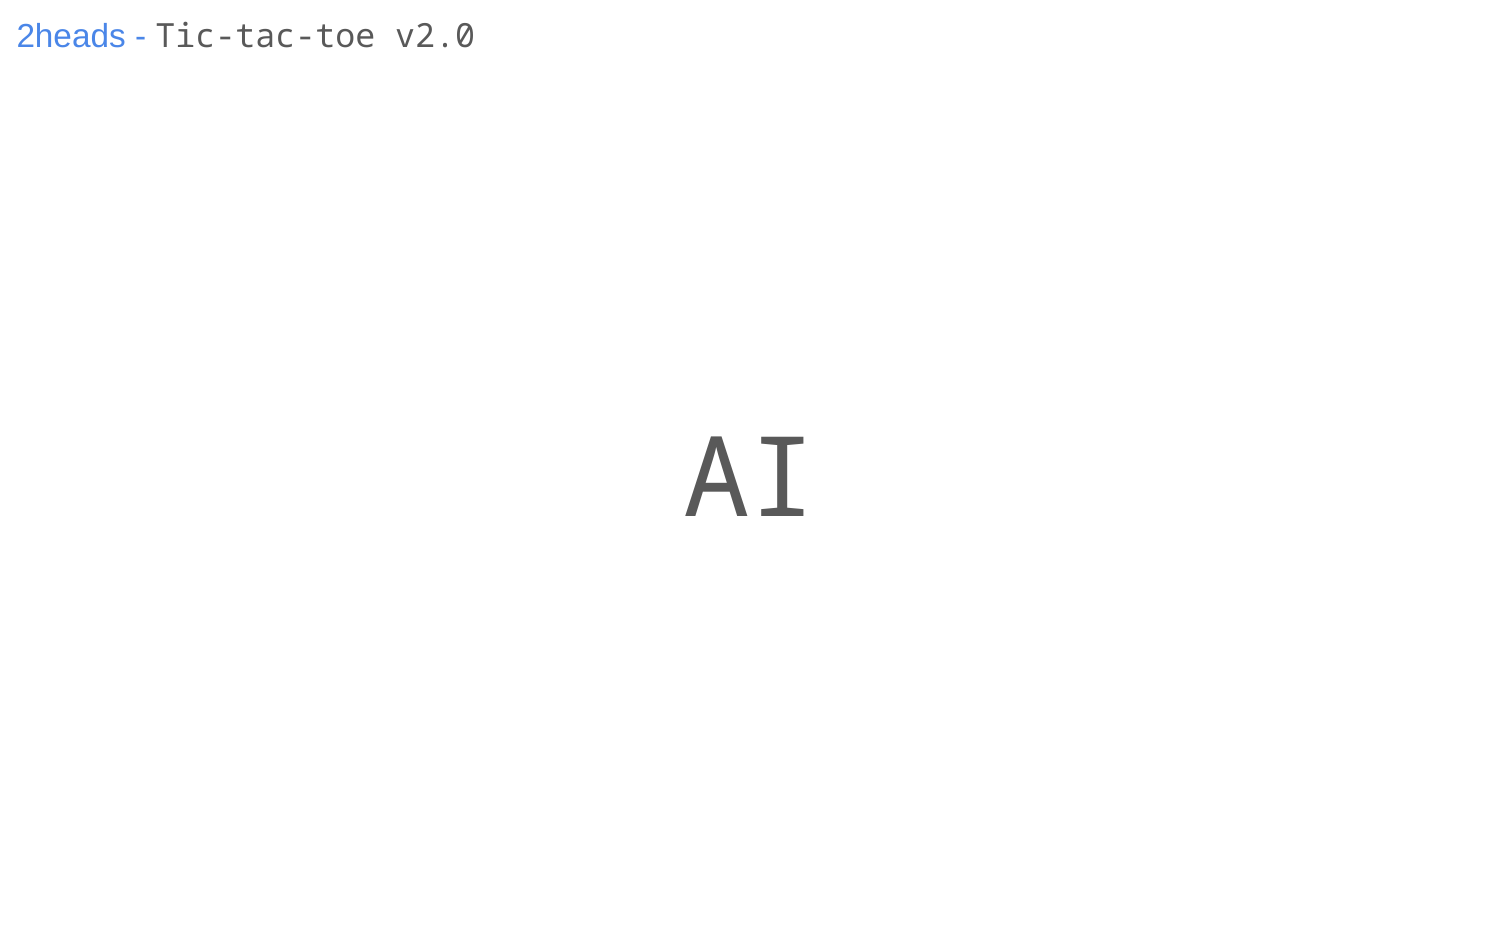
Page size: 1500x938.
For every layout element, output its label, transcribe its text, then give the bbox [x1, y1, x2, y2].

title 2heads - Tic-tac-toe v2.0 [0, 0, 1500, 98]
list AI [0, 210, 1500, 715]
